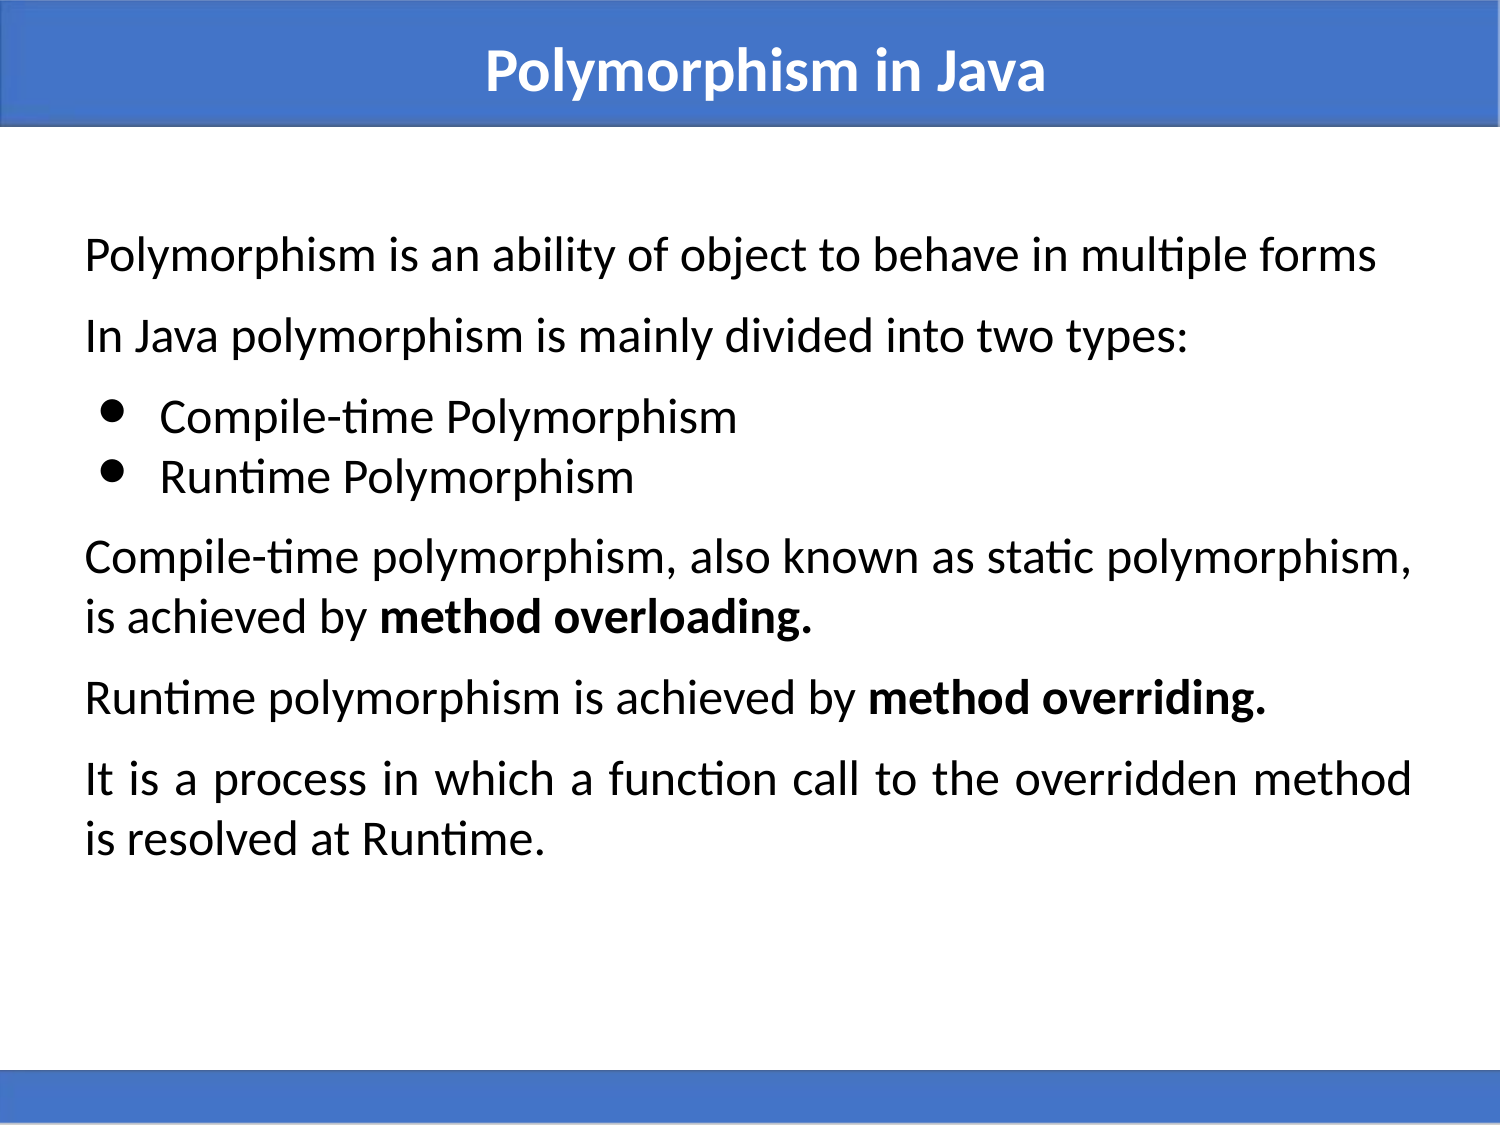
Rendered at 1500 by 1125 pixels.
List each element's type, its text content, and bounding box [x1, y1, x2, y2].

picture [0, 0, 1500, 127]
text_box Polymorphism is an ability of object to behave in multiple forms In Java polymorphism is mainly divided into two types: Compile-time Polymorphism Runtime Polymorphism Compile-time polymorphism, also known as static polymorphism, is achieved by method overloading. Runtime polymorphism is achieved by method overriding. It is a process in which a function call to the overridden method is resolved at Runtime. [69, 206, 1429, 881]
picture [0, 1069, 1500, 1125]
